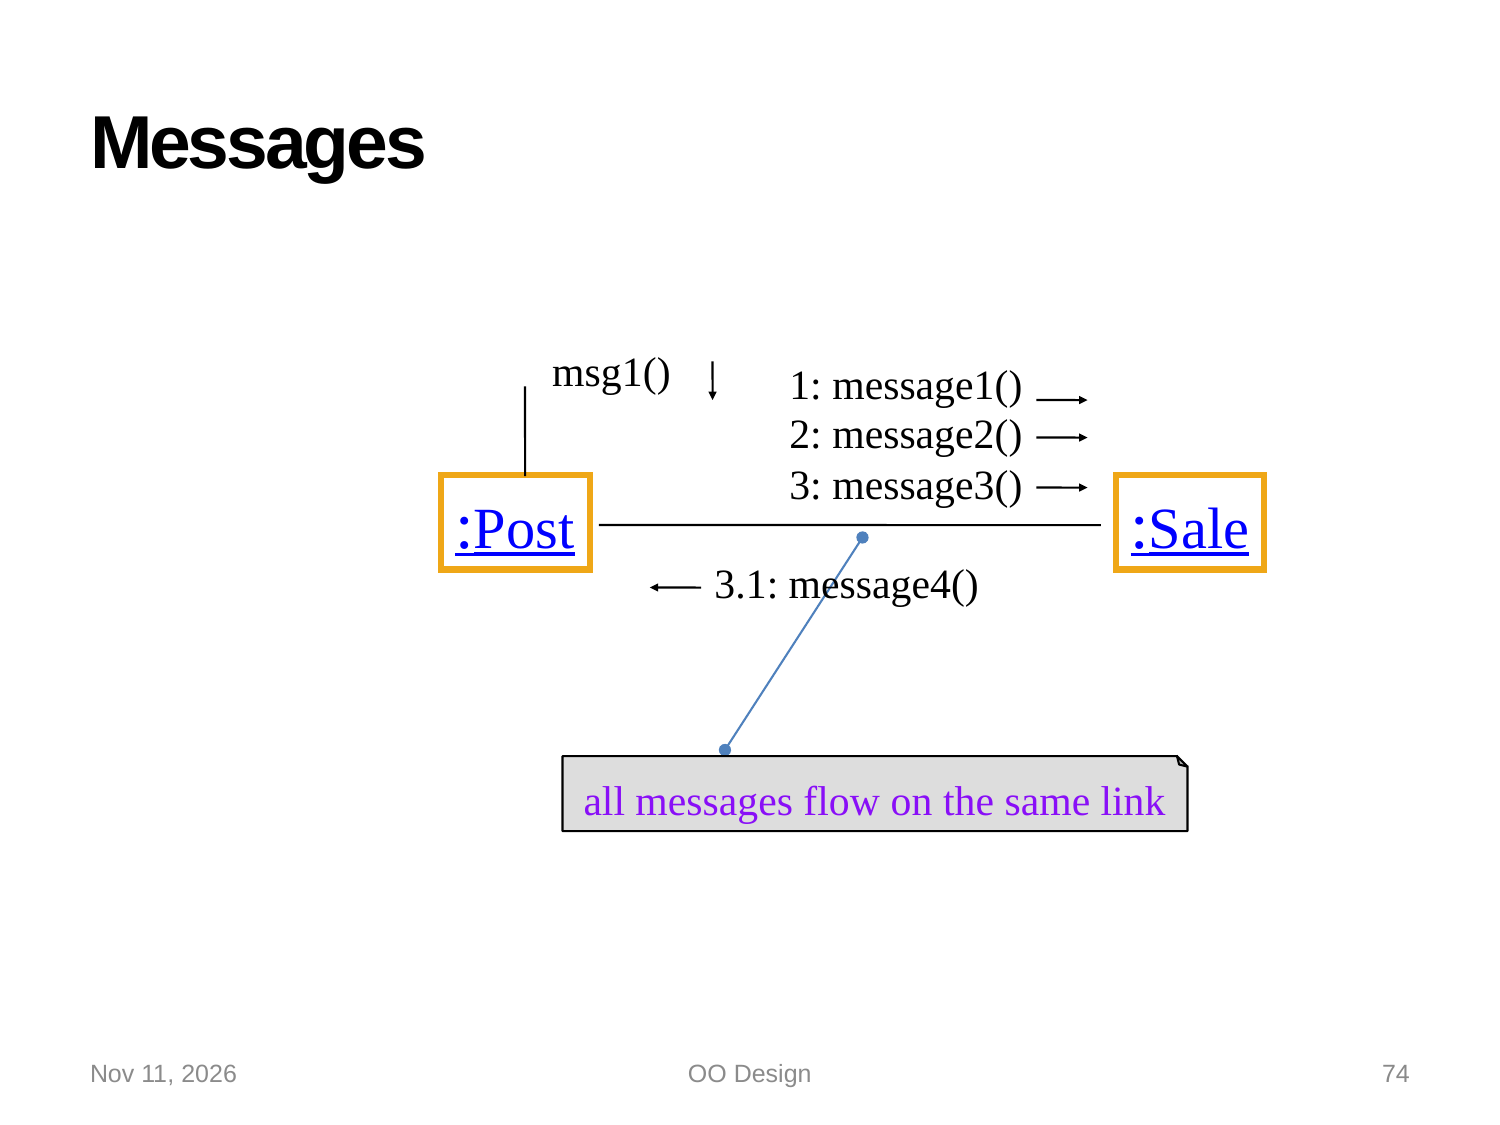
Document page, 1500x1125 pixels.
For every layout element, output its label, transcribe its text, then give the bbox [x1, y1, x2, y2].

title Messages [75, 45, 1425, 233]
slide_number 74 [1074, 1042, 1425, 1103]
slide_number 15-Oct-22 [75, 1042, 425, 1103]
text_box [1100, 474, 1268, 577]
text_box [524, 337, 713, 476]
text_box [562, 537, 1188, 832]
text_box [437, 474, 598, 577]
footer OO Design [512, 1042, 988, 1103]
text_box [599, 349, 1101, 526]
